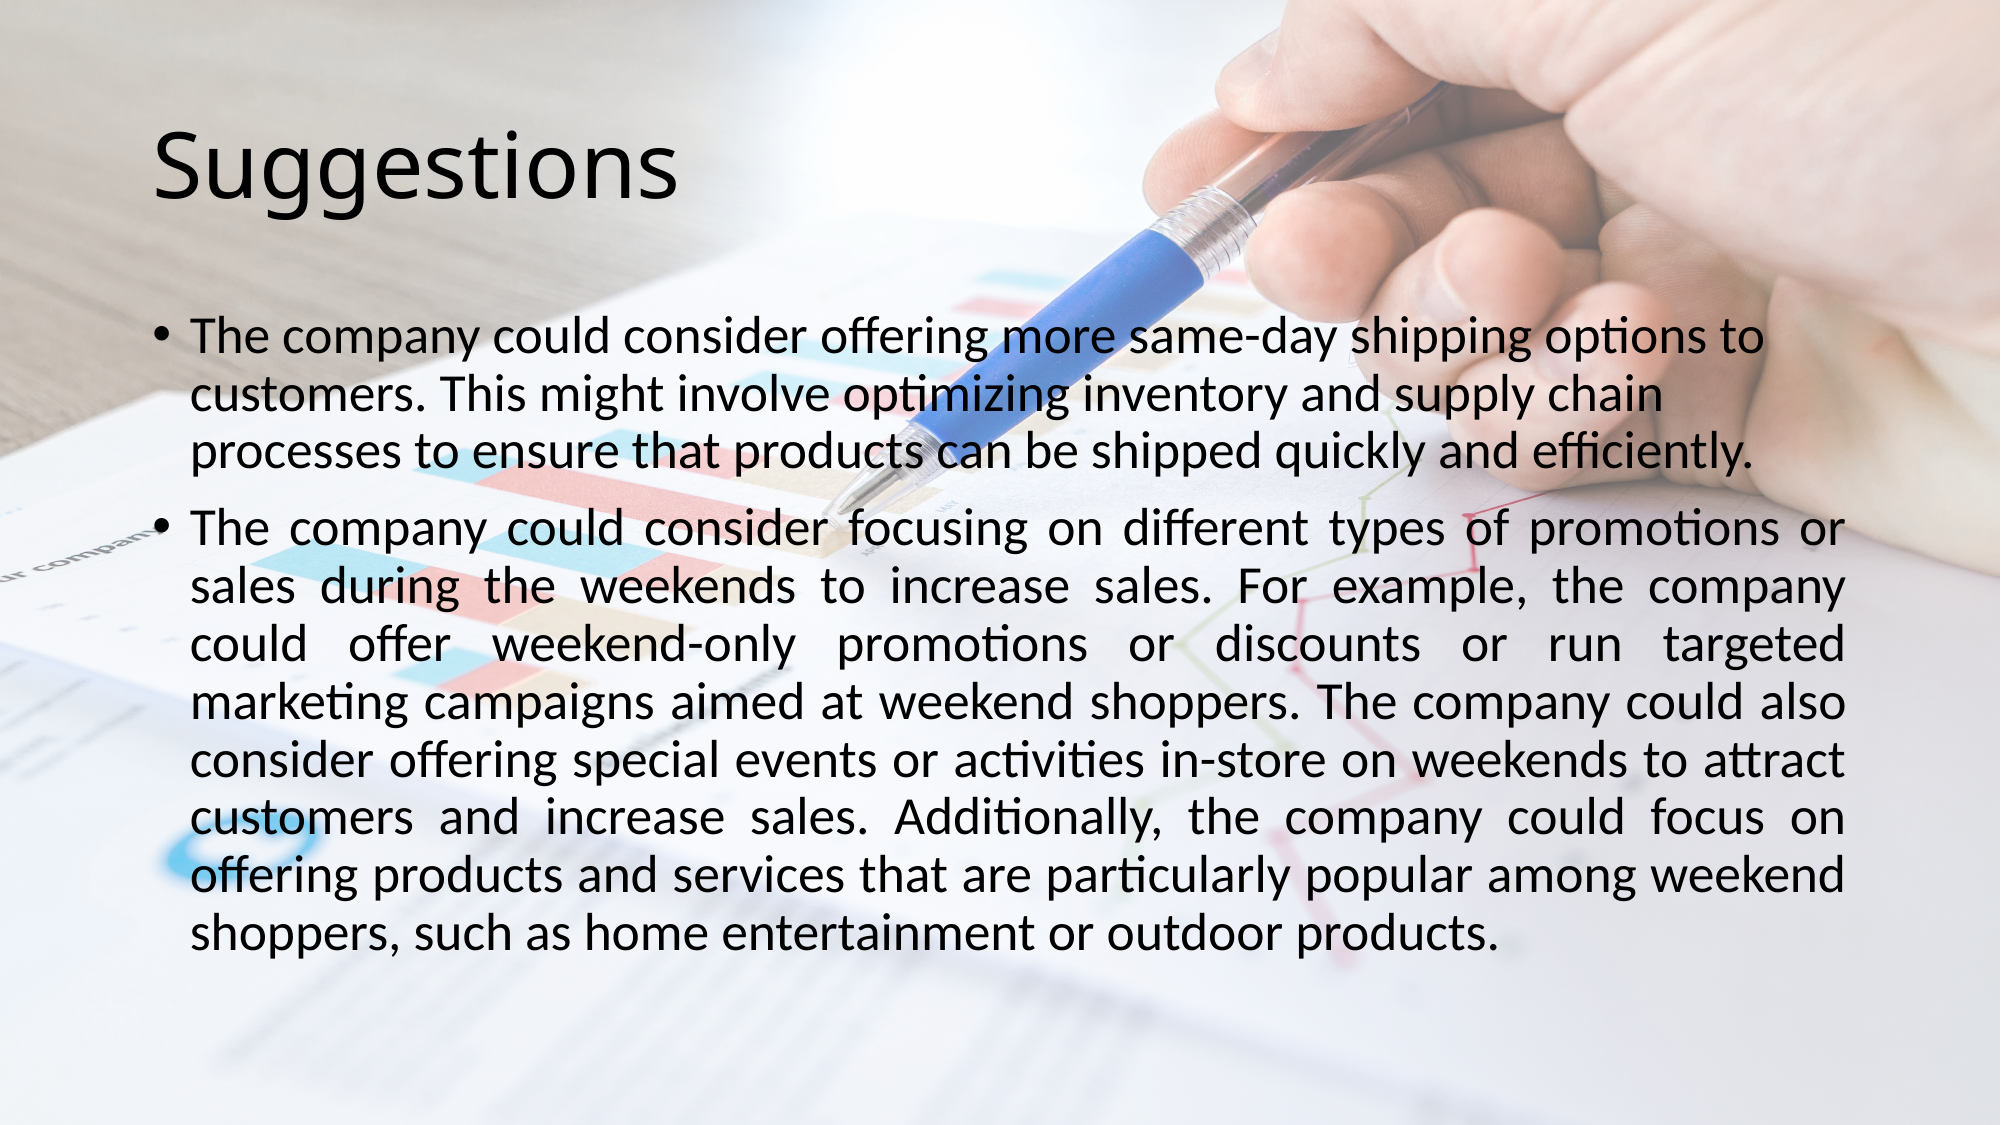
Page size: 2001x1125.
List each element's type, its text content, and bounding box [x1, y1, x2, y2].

title Suggestions [137, 59, 1863, 278]
list The company could consider offering more same-day shipping options to customers. This might involve optimizing inventory and supply chain processes to ensure that products can be shipped quickly and efficiently. The company could consider focusing on different types of promotions or sales during the weekends to increase sales. For example, the company could offer weekend-only promotions or discounts or run targeted marketing campaigns aimed at weekend shoppers. The company could also consider offering special events or activities in-store on weekends to attract customers and increase sales. Additionally, the company could focus on offering products and services that are particularly popular among weekend shoppers, such as home entertainment or outdoor products. [137, 299, 1863, 1014]
